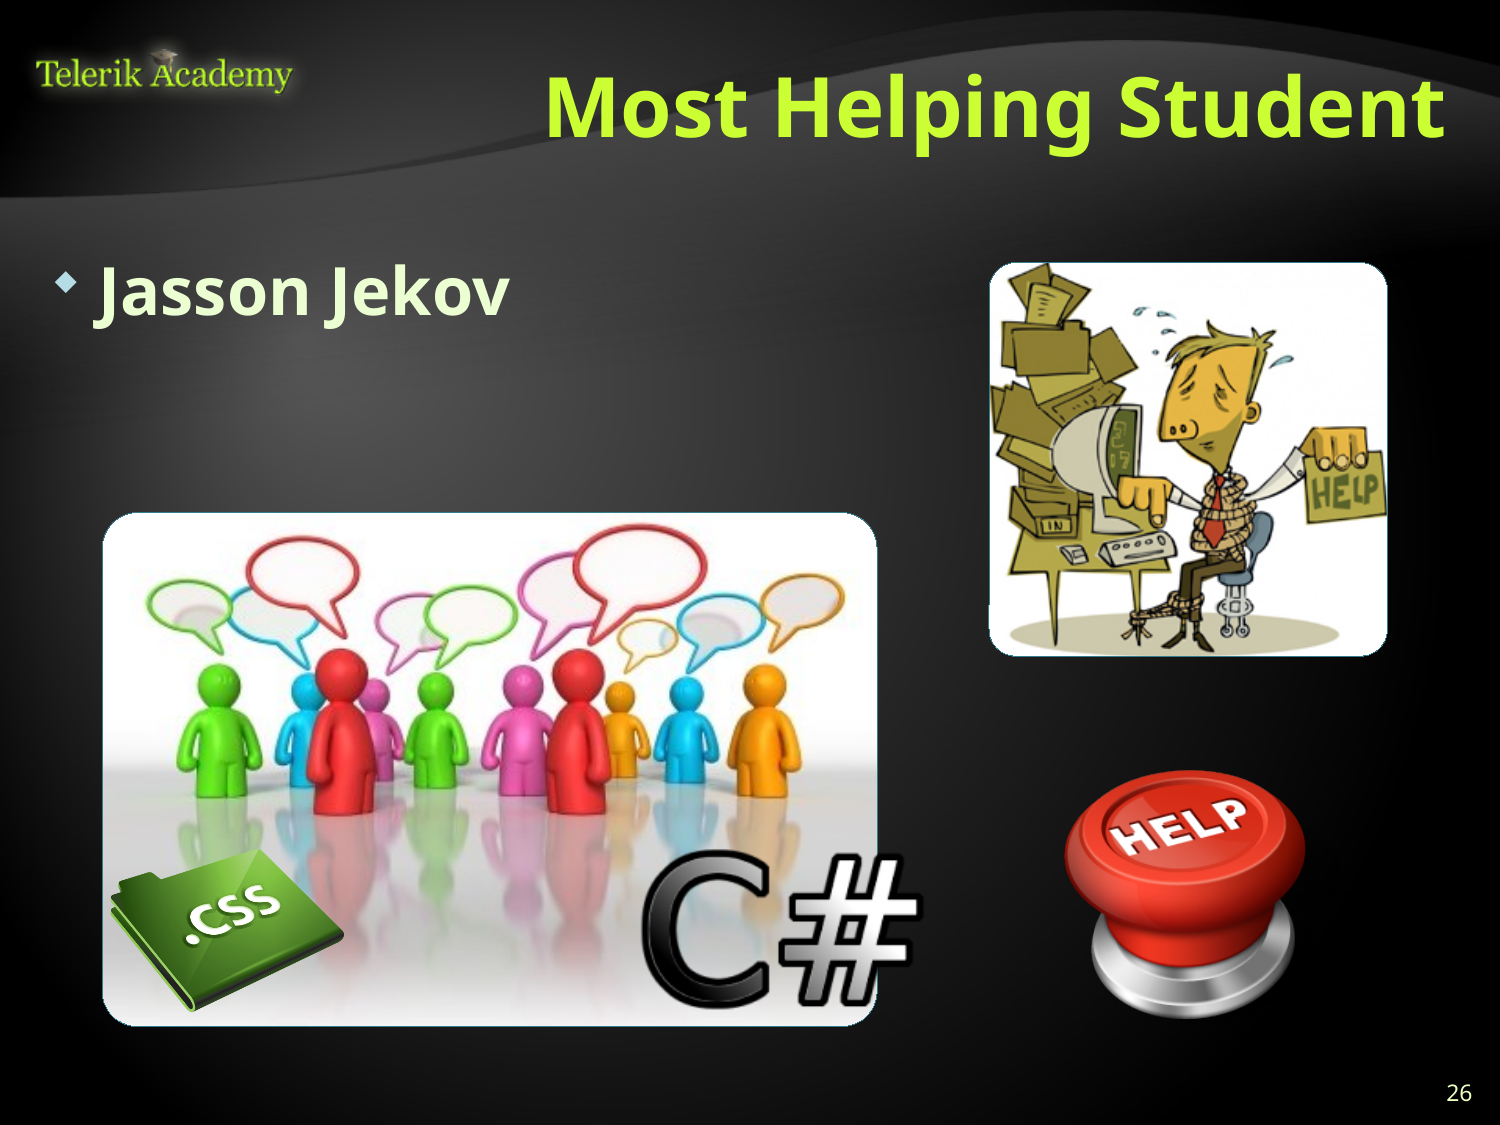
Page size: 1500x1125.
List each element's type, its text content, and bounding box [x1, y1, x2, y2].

slide_number 26 [1412, 1074, 1488, 1113]
list Jasson Jekov [37, 237, 1463, 1084]
title Most Helping Student [300, 37, 1463, 188]
picture [0, 0, 1500, 1125]
